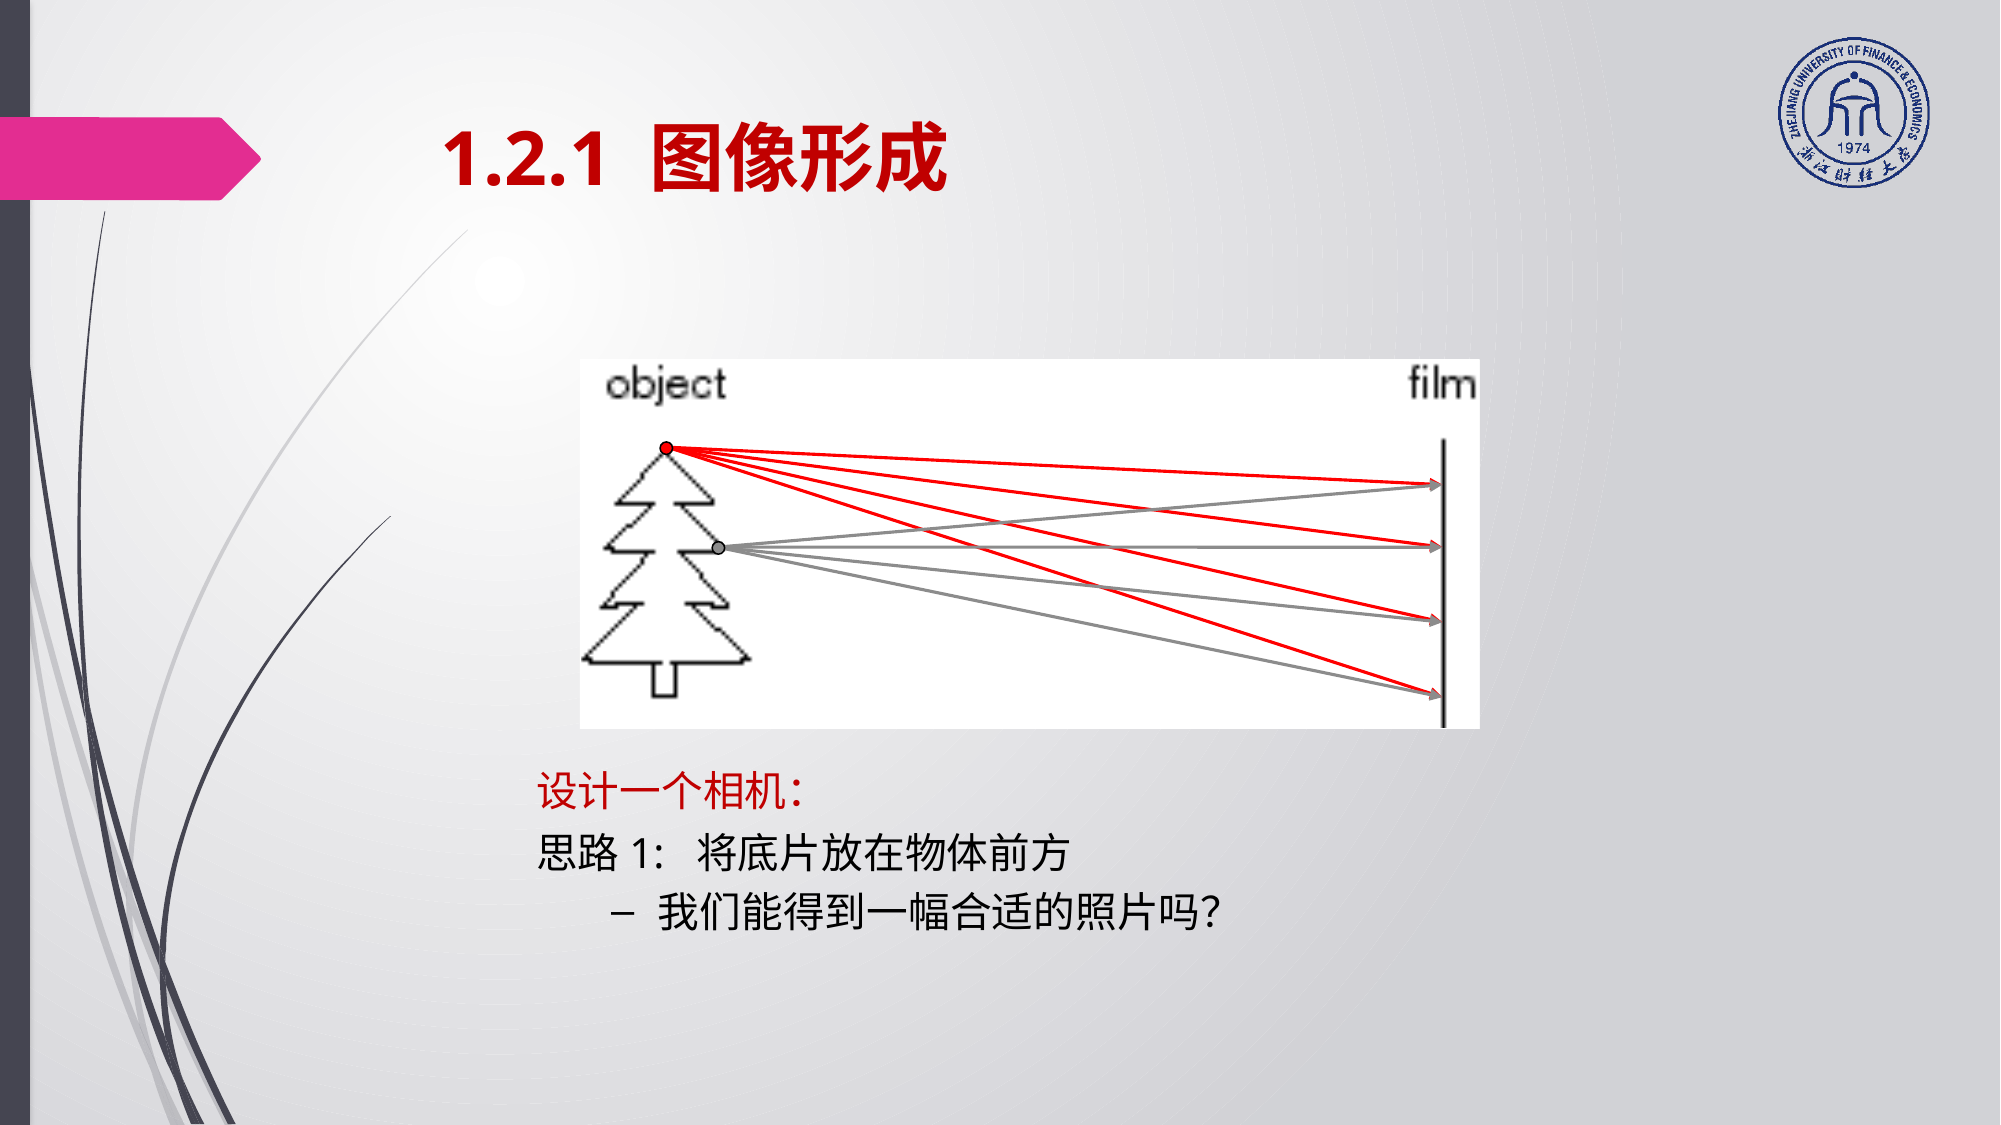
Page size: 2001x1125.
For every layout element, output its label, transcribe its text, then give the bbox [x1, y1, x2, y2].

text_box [717, 484, 1443, 698]
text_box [667, 446, 1443, 698]
title 1.2.1 图像形成 [425, 102, 1888, 313]
picture [579, 359, 1480, 729]
picture [1778, 37, 1930, 188]
